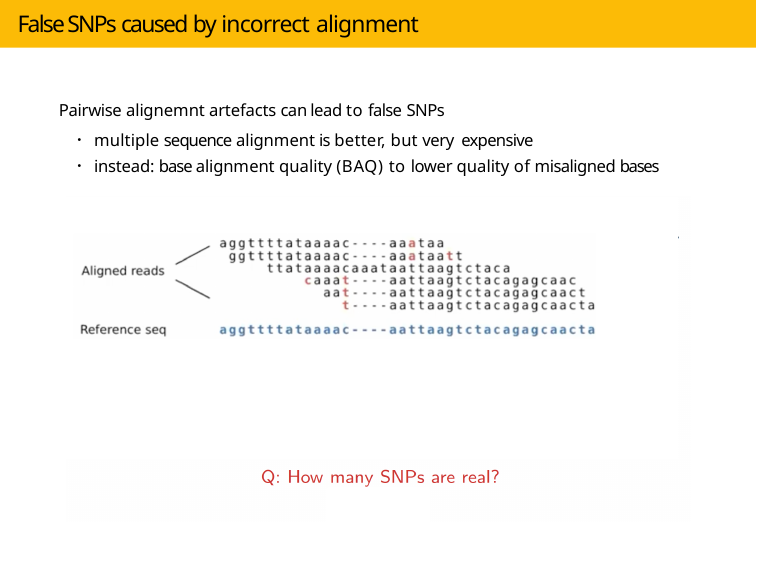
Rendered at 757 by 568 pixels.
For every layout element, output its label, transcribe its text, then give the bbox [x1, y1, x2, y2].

picture [66, 196, 691, 522]
title False SNPs caused by incorrect alignment [15, 9, 741, 105]
text_box Pairwise alignemnt artefacts can lead to false SNPs multiple sequence alignment is better, but very expensive instead: base alignment quality (BAQ) to lower quality of misaligned bases [56, 100, 716, 177]
